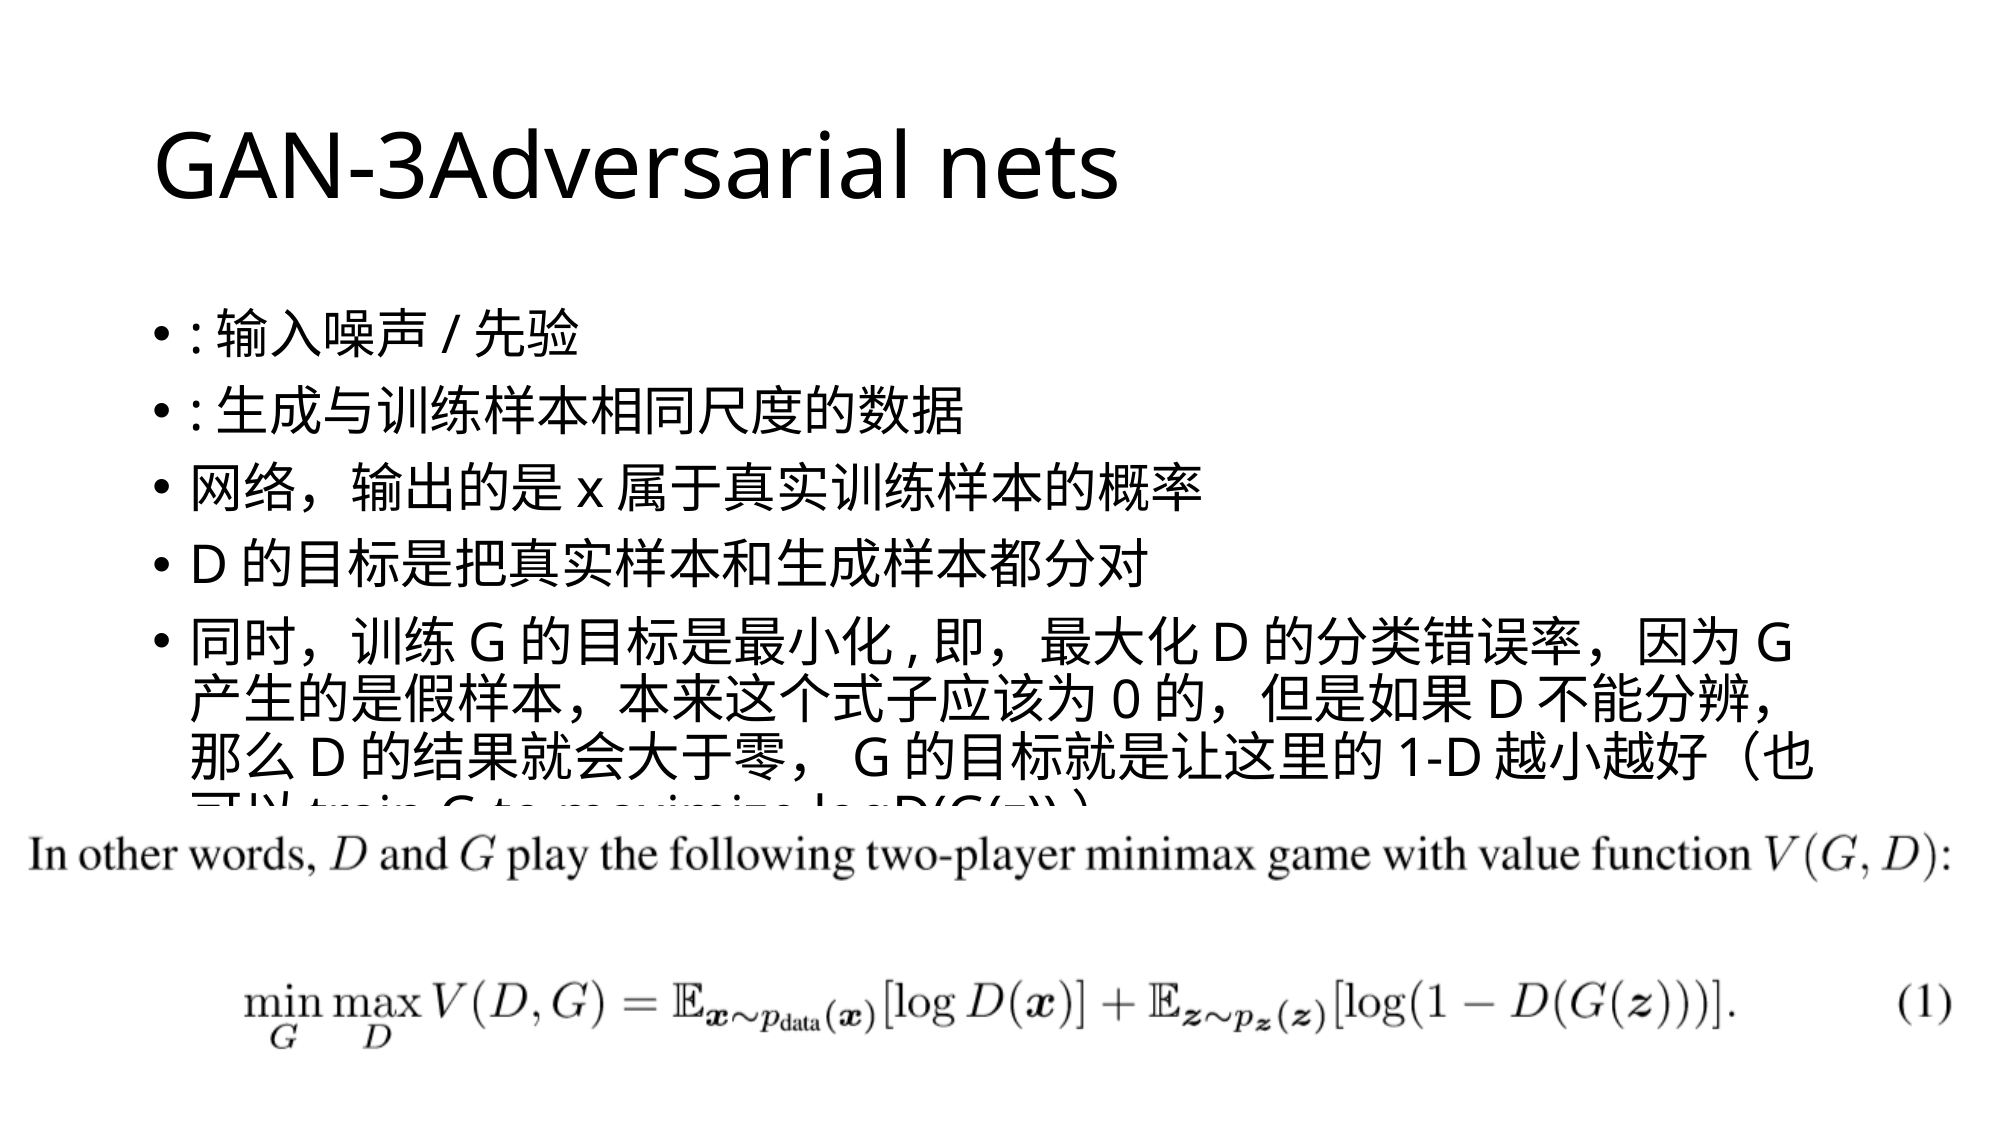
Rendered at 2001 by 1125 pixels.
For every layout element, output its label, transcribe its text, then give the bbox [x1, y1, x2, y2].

title GAN-3Adversarial nets [137, 59, 1863, 278]
picture [0, 806, 2000, 1066]
